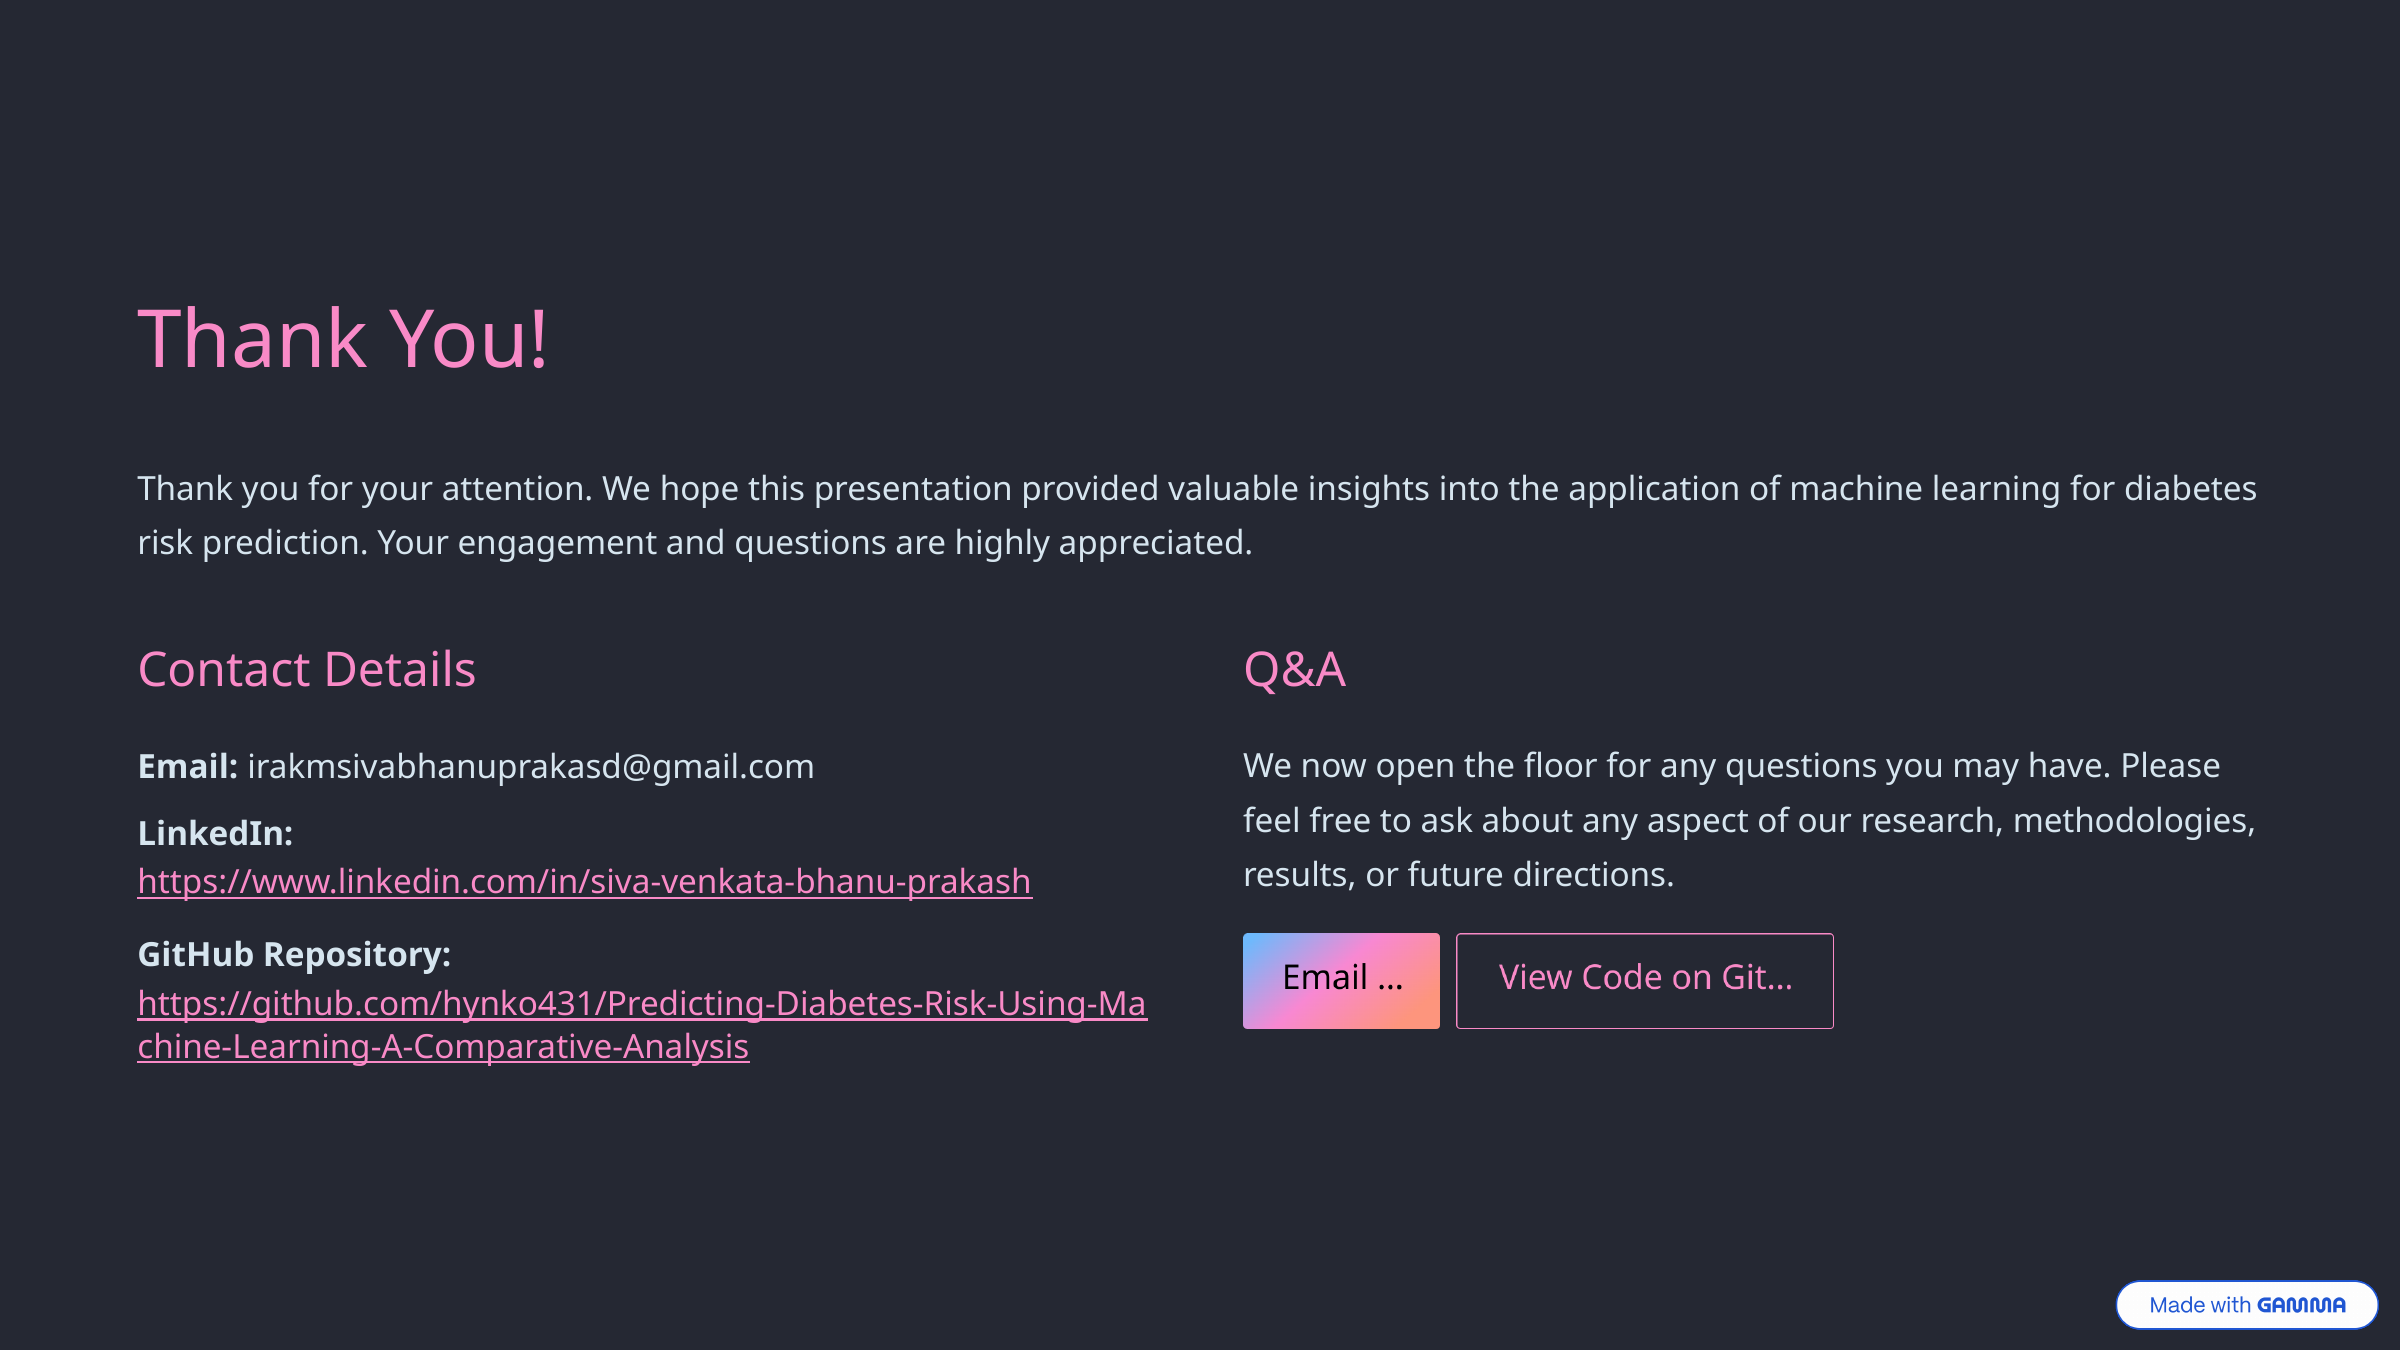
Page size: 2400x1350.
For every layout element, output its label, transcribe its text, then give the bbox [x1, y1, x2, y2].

picture [1243, 933, 1440, 1029]
text_box Thank you for your attention. We hope this presentation provided valuable insights into the application of machine learning for diabetes risk prediction. Your engagement and questions are highly appreciated. [137, 452, 2263, 563]
picture [2106, 1271, 2389, 1339]
text_box GitHub Repository: https://github.com/hynko431/Predicting-Diabetes-Risk-Using-Machine-Learning-A-Comparative-Analysis [137, 919, 1159, 1030]
text_box Contact Details [137, 635, 623, 697]
text_box LinkedIn: https://www.linkedin.com/in/siva-venkata-bhanu-prakash [137, 797, 1159, 908]
text_box Thank You! [137, 282, 946, 384]
text_box We now open the floor for any questions you may have. Please feel free to ask about any aspect of our research, methodologies, results, or future directions. [1243, 730, 2264, 896]
picture [1456, 933, 1834, 1029]
text_box Q&A [1243, 635, 1729, 697]
text_box Email: irakmsivabhanuprakasd@gmail.com [137, 730, 1159, 786]
